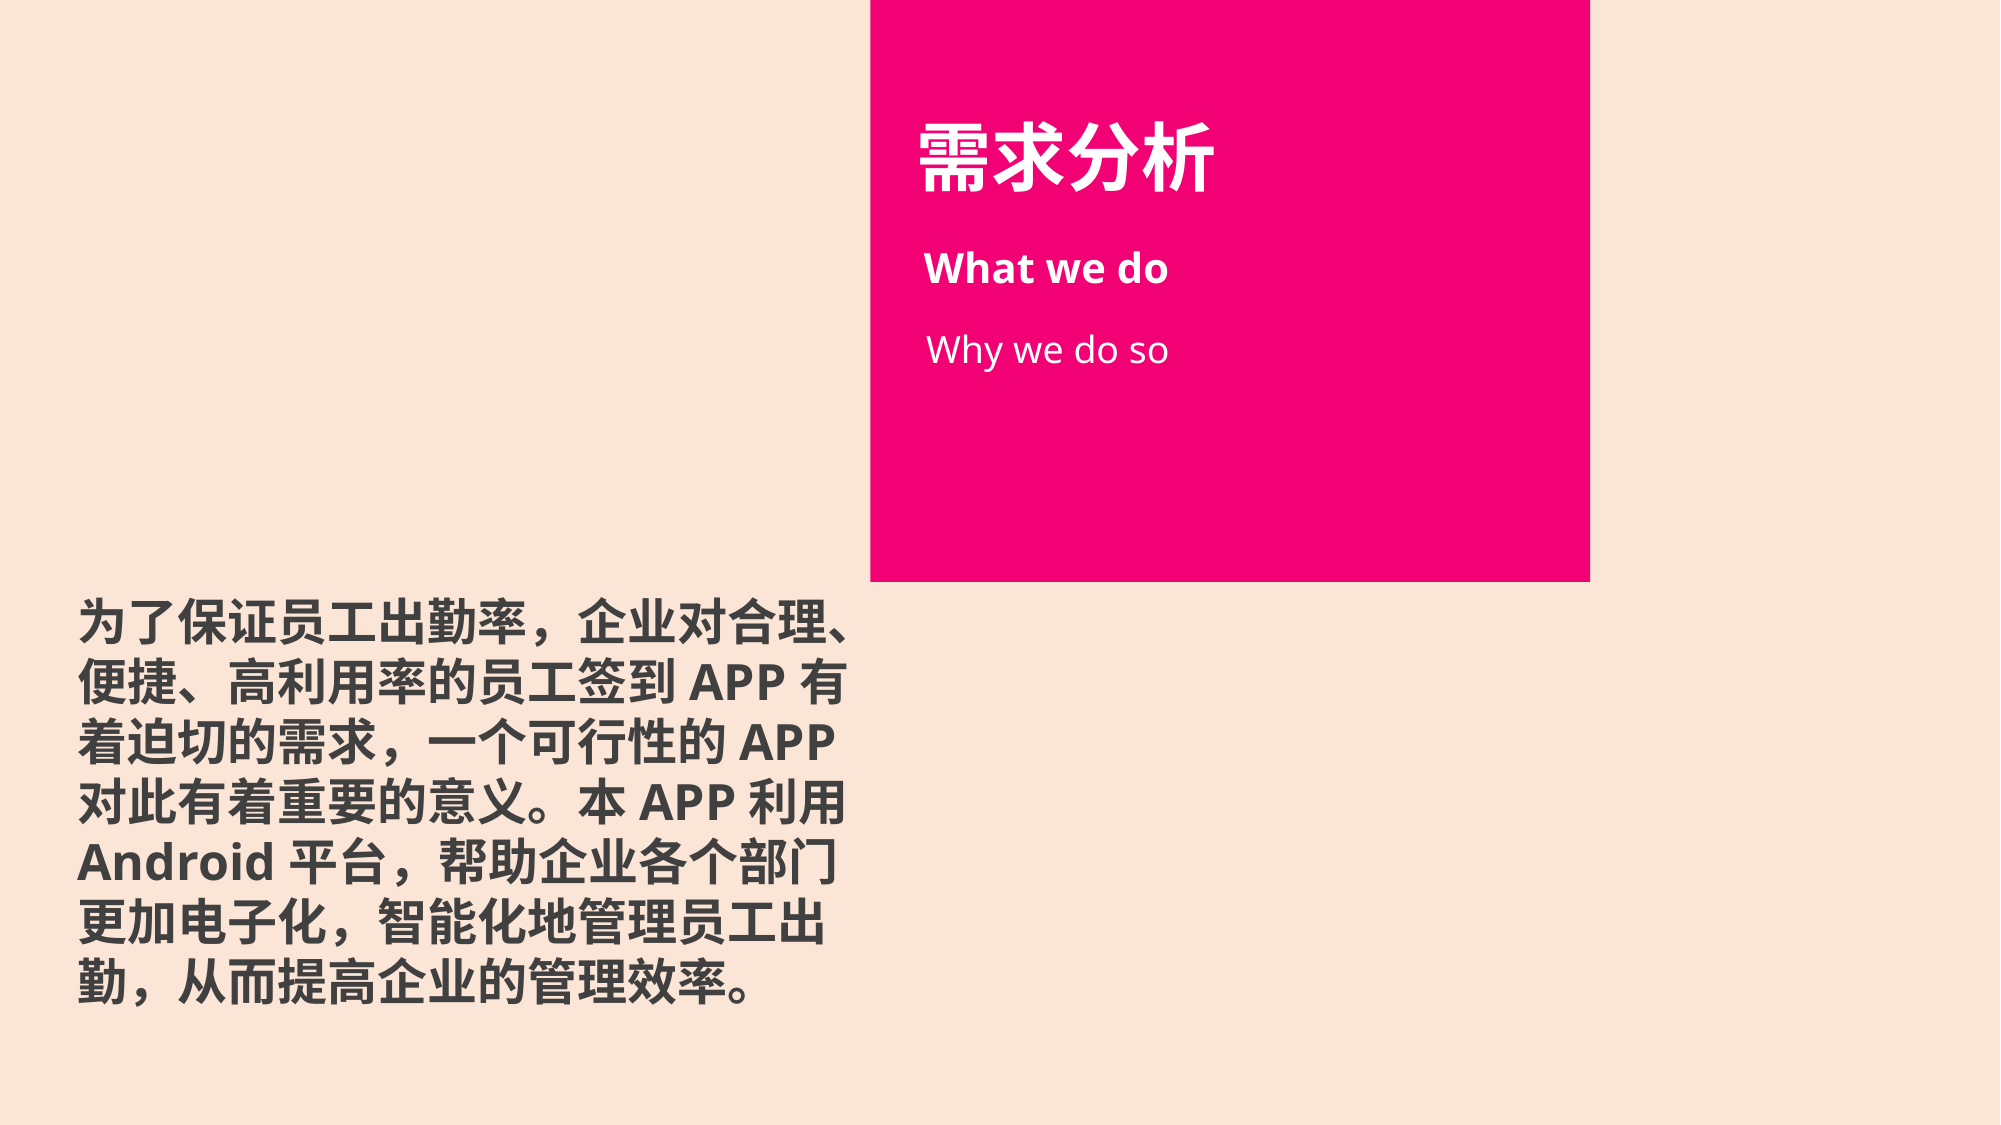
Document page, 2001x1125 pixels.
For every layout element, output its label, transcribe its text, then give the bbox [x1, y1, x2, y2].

text_box What we do [909, 233, 1185, 299]
text_box [869, 0, 1591, 583]
text_box 需求分析 [901, 103, 1341, 208]
text_box Why we do so [911, 318, 1522, 379]
text_box 为了保证员工出勤率，企业对合理、便捷、高利用率的员工签到APP有着迫切的需求，一个可行性的APP对此有着重要的意义。本APP利用Android平台，帮助企业各个部门更加电子化，智能化地管理员工出勤，从而提高企业的管理效率。 [62, 582, 883, 1063]
